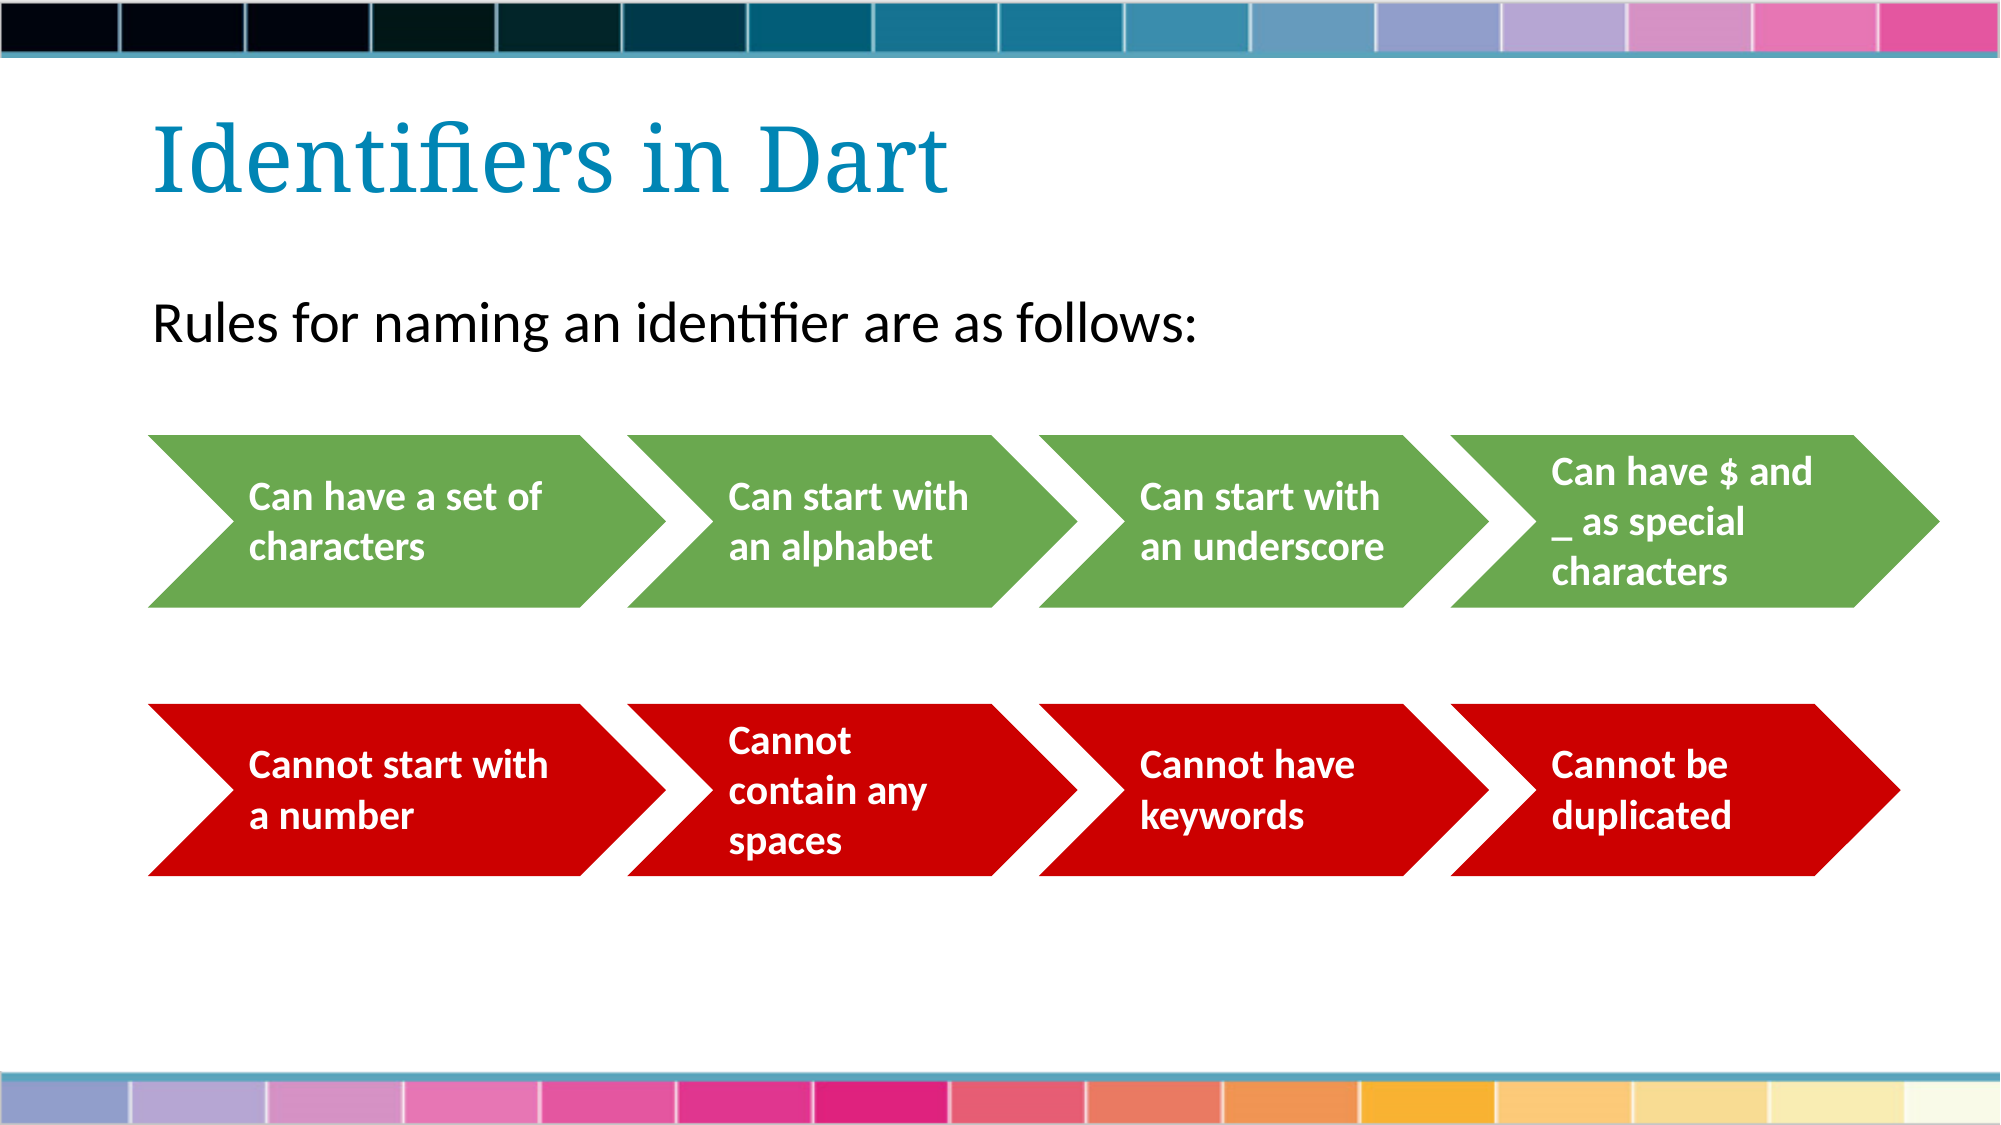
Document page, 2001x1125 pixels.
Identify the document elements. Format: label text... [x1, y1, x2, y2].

text_box [627, 703, 1078, 877]
text_box Can have a set of characters [246, 466, 546, 569]
text_box Cannot contain any spaces [726, 710, 933, 863]
text_box [147, 435, 666, 608]
text_box [147, 703, 666, 877]
title Identifiers in Dart [150, 99, 1562, 290]
text_box Cannot have keywords [1137, 735, 1360, 838]
picture [0, 1071, 2000, 1125]
text_box Cannot start with a number [246, 735, 553, 838]
text_box Can start with an underscore [1137, 466, 1390, 569]
text_box [1038, 435, 1490, 608]
text_box Can start with an alphabet [726, 466, 974, 569]
text_box Can have $ and _ as special characters [1549, 441, 1818, 594]
text_box [1038, 703, 1490, 877]
text_box [1450, 703, 1901, 877]
picture [0, 0, 2000, 58]
text_box [1450, 435, 1940, 608]
text_box Rules for naming an identifier are as follows: [150, 281, 1212, 354]
text_box Cannot be duplicated [1549, 735, 1738, 838]
text_box [627, 435, 1078, 608]
